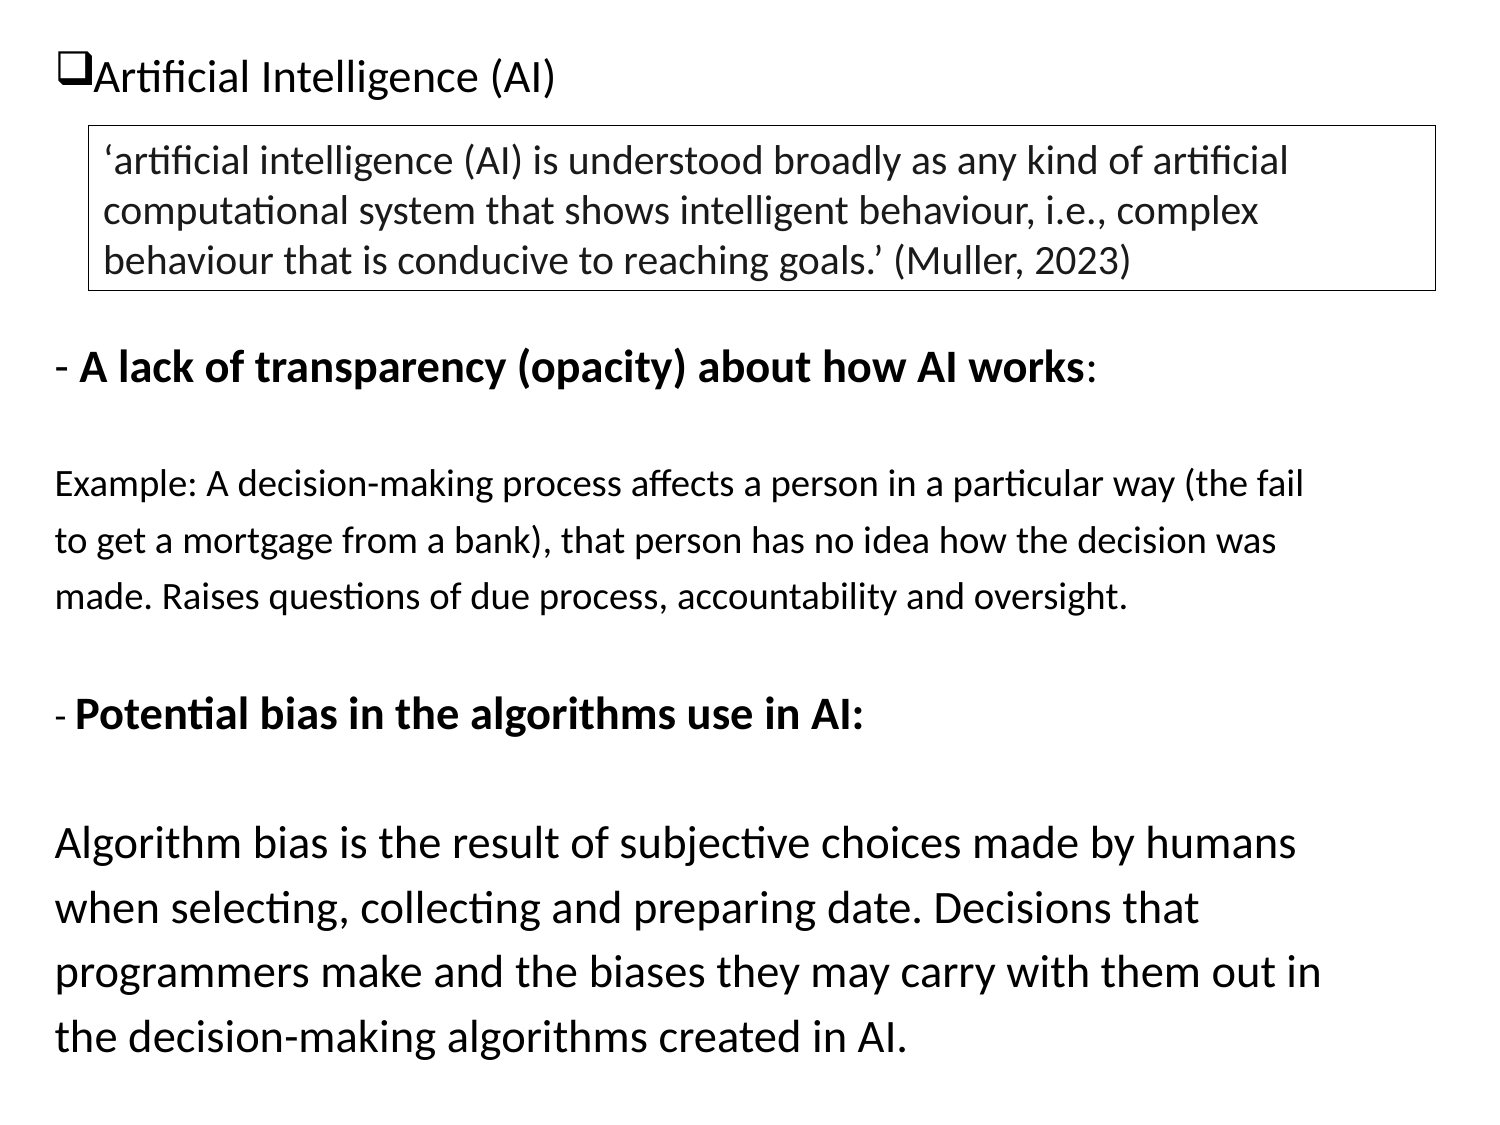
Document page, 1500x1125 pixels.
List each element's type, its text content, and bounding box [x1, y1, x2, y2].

list Artificial Intelligence (AI) - A lack of transparency (opacity) about how AI works: Example: A decision-making process affects a person in a particular way (the fail to get a mortgage from a bank), that person has no idea how the decision was made. Raises questions of due process, accountability and oversight. - Potential bias in the algorithms use in AI: Algorithm bias is the result of subjective choices made by humans when selecting, collecting and preparing date. Decisions that programmers make and the biases they may carry with them out in the decision-making algorithms created in AI. [39, 44, 1461, 1081]
text_box ‘artificial intelligence (AI) is understood broadly as any kind of artificial computational system that shows intelligent behaviour, i.e., complex behaviour that is conducive to reaching goals.’ (Muller, 2023) [88, 125, 1436, 291]
